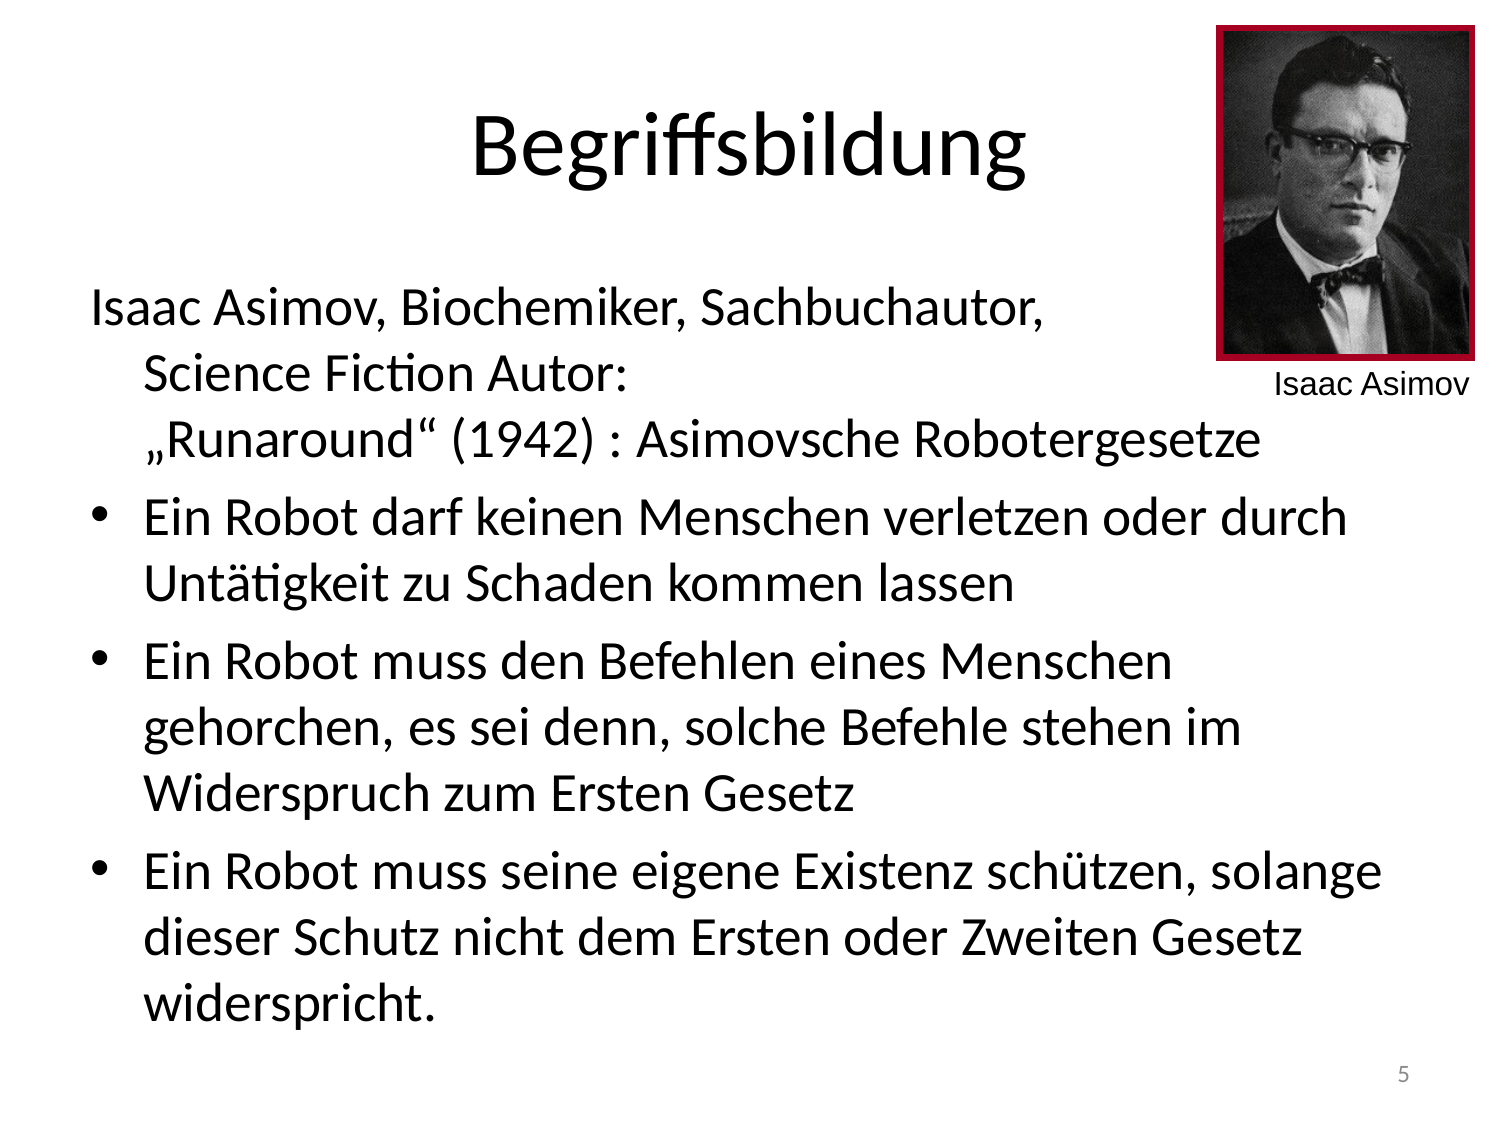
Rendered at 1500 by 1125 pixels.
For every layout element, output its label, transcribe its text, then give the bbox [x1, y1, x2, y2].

list Isaac Asimov, Biochemiker, Sachbuchautor, Science Fiction Autor: „Runaround“ (1942) : Asimovsche Robotergesetze Ein Robot darf keinen Menschen verletzen oder durch Untätigkeit zu Schaden kommen lassen Ein Robot muss den Befehlen eines Menschen gehorchen, es sei denn, solche Befehle stehen im Widerspruch zum Ersten Gesetz Ein Robot muss seine eigene Existenz schützen, solange dieser Schutz nicht dem Ersten oder Zweiten Gesetz widerspricht. [75, 262, 1425, 1043]
text_box Isaac Asimov [1258, 354, 1486, 409]
picture [1222, 30, 1470, 355]
slide_number 5 [1074, 1043, 1425, 1103]
title Begriffsbildung [75, 45, 1216, 233]
